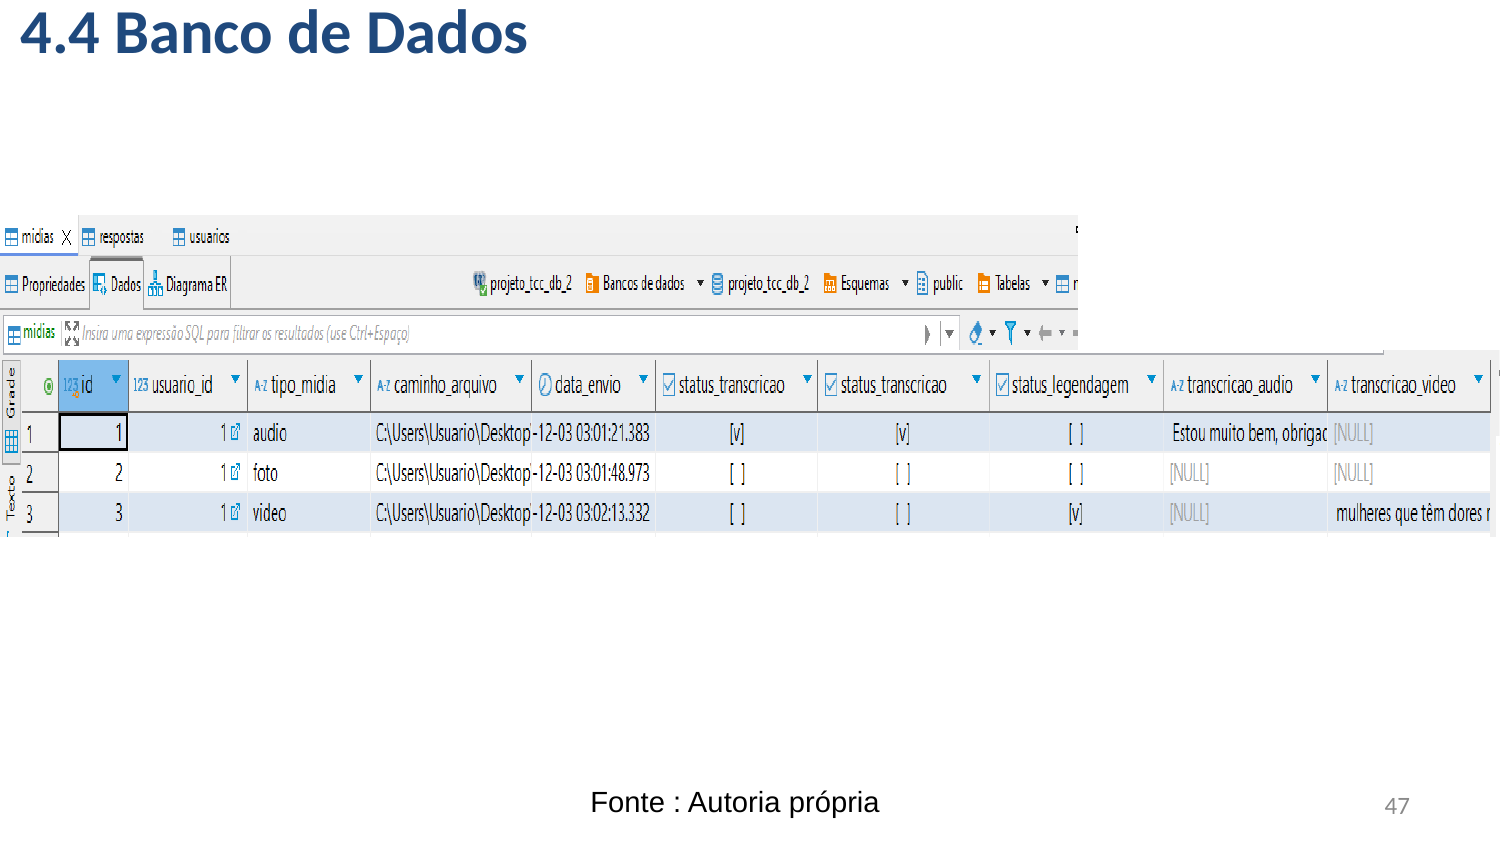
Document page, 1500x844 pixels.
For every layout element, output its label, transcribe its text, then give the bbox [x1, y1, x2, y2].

text_box Fonte : Autoria própria [575, 776, 1326, 827]
picture [0, 215, 1500, 537]
text_box 4.4 Banco de Dados [0, 0, 1208, 46]
slide_number 47 [1326, 782, 1425, 827]
